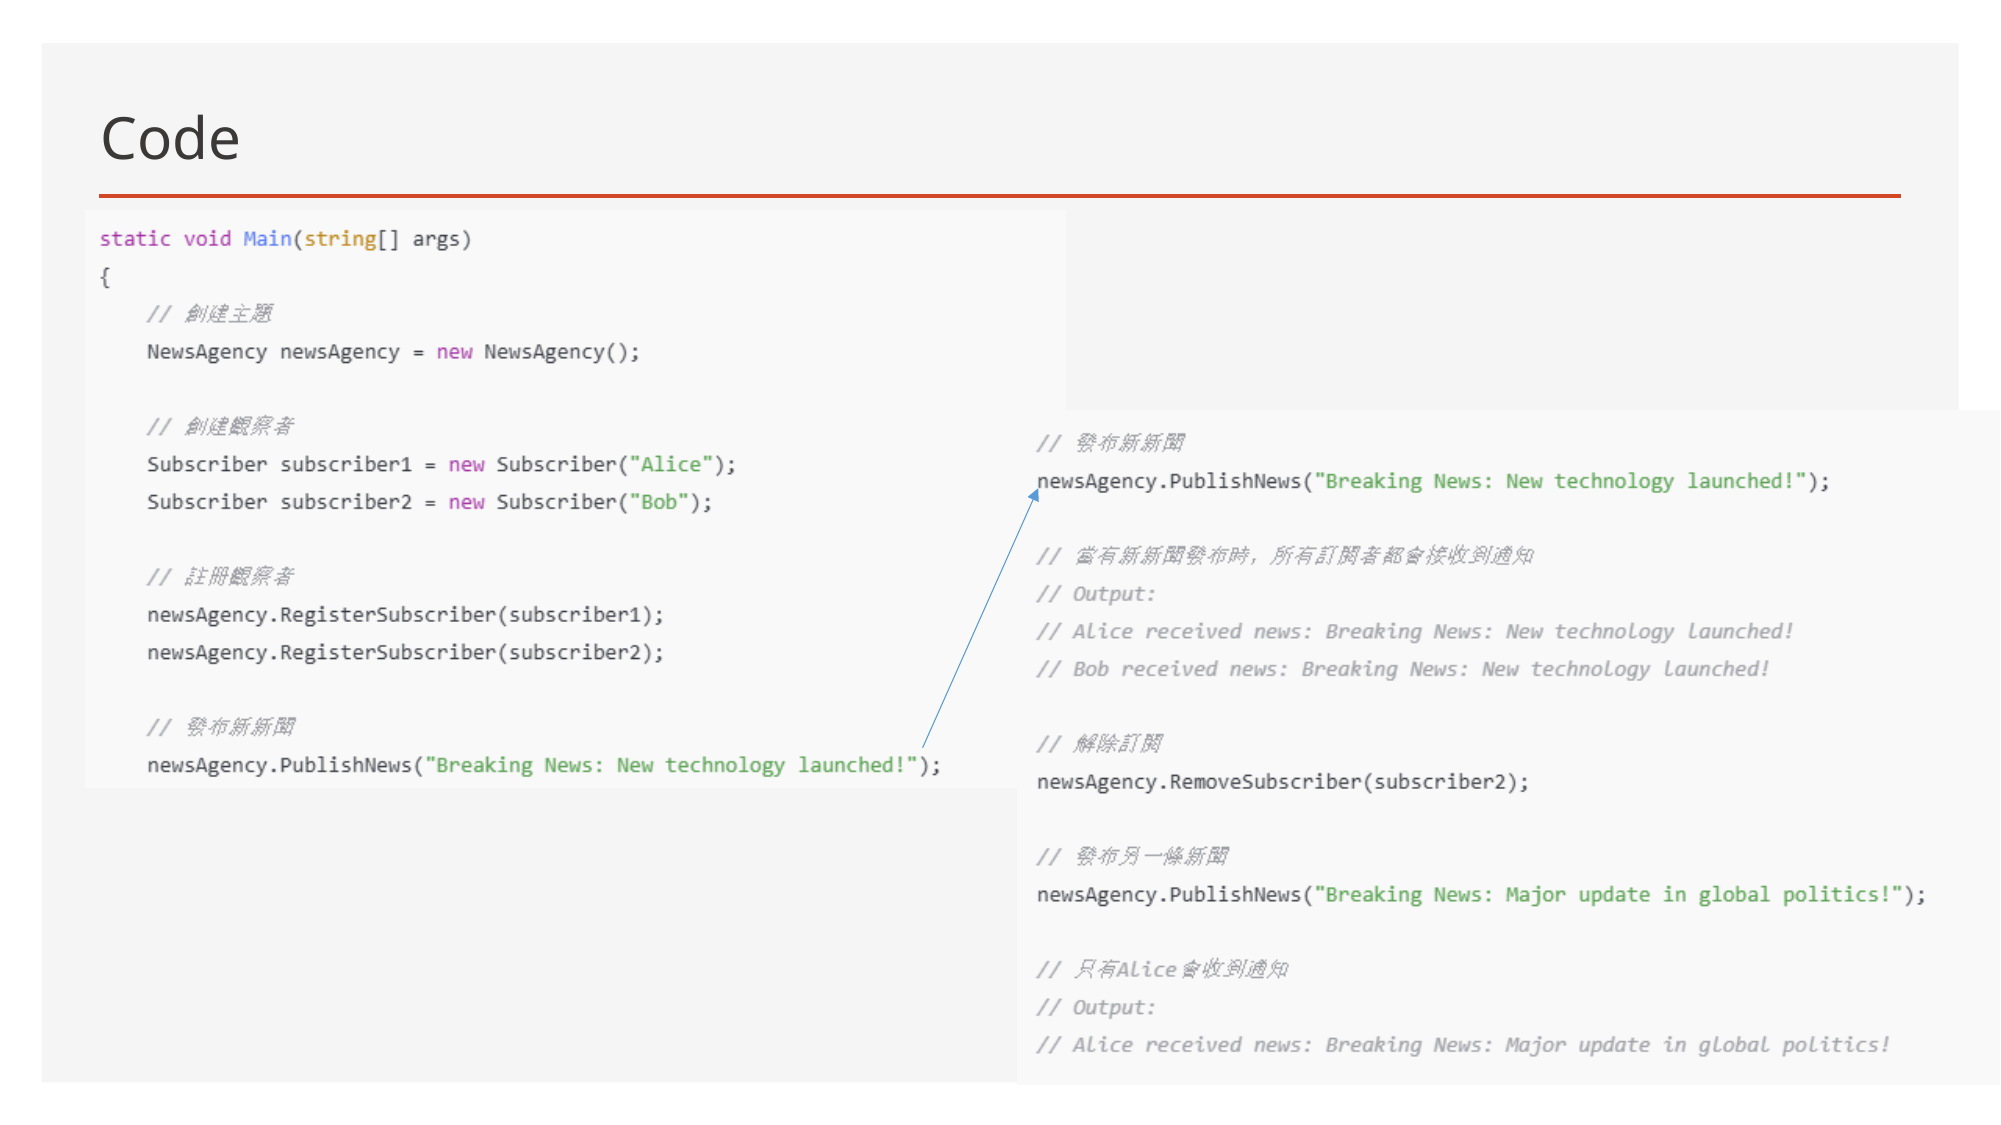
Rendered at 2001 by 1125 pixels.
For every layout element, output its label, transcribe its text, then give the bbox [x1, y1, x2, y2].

title Code [85, 73, 1214, 179]
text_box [922, 488, 1039, 748]
picture [85, 210, 2000, 1085]
